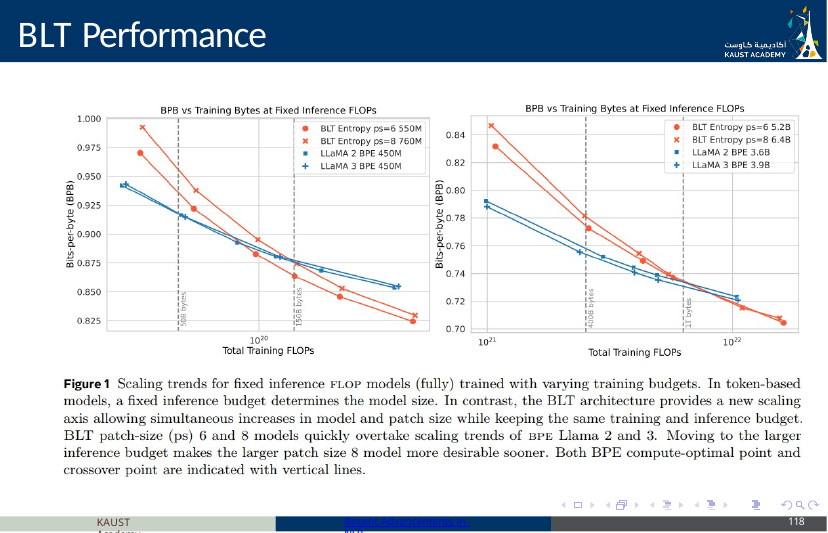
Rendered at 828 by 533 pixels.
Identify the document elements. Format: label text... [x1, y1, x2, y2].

picture [62, 103, 802, 477]
text_box BLT Performance [15, 7, 735, 55]
picture [721, 2, 827, 62]
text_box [0, 516, 827, 532]
